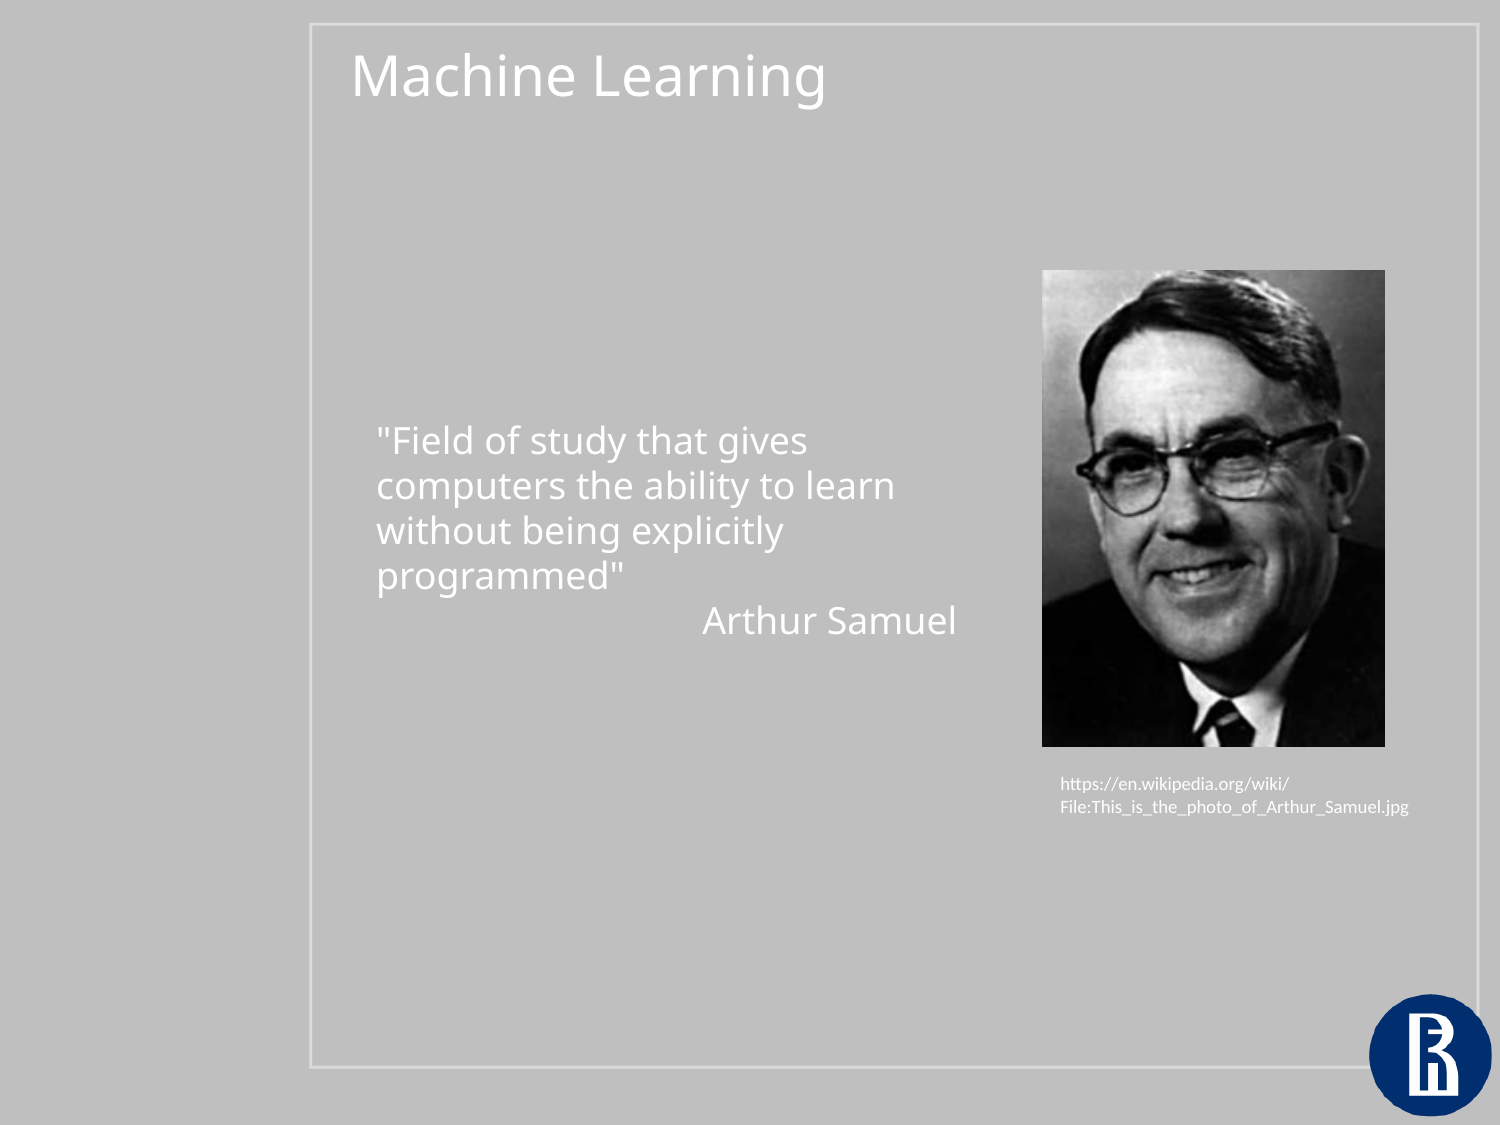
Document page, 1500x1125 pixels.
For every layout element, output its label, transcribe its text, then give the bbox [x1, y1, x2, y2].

text_box https://en.wikipedia.org/wiki/File:This_is_the_photo_of_Arthur_Samuel.jpg [1053, 764, 1445, 825]
list Machine Learning [341, 36, 1400, 130]
text_box "Field of study that gives computers the ability to learn without being explicitly programmed" Arthur Samuel [368, 409, 966, 650]
picture [0, 0, 1500, 1125]
